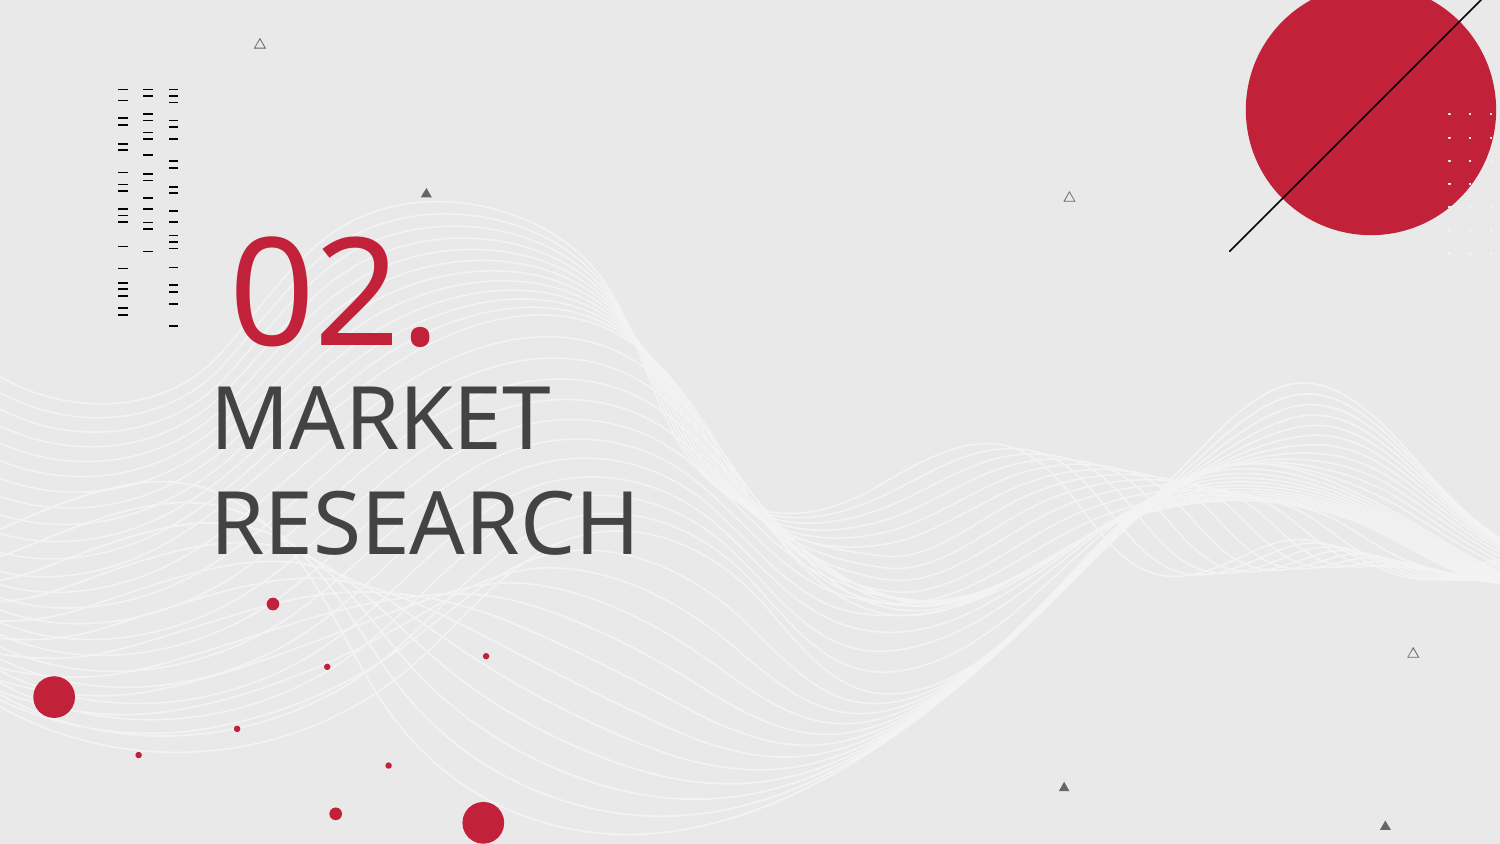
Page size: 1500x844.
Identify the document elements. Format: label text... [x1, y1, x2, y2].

title MARKET RESEARCH [210, 373, 906, 561]
title 02. [30, 217, 641, 354]
